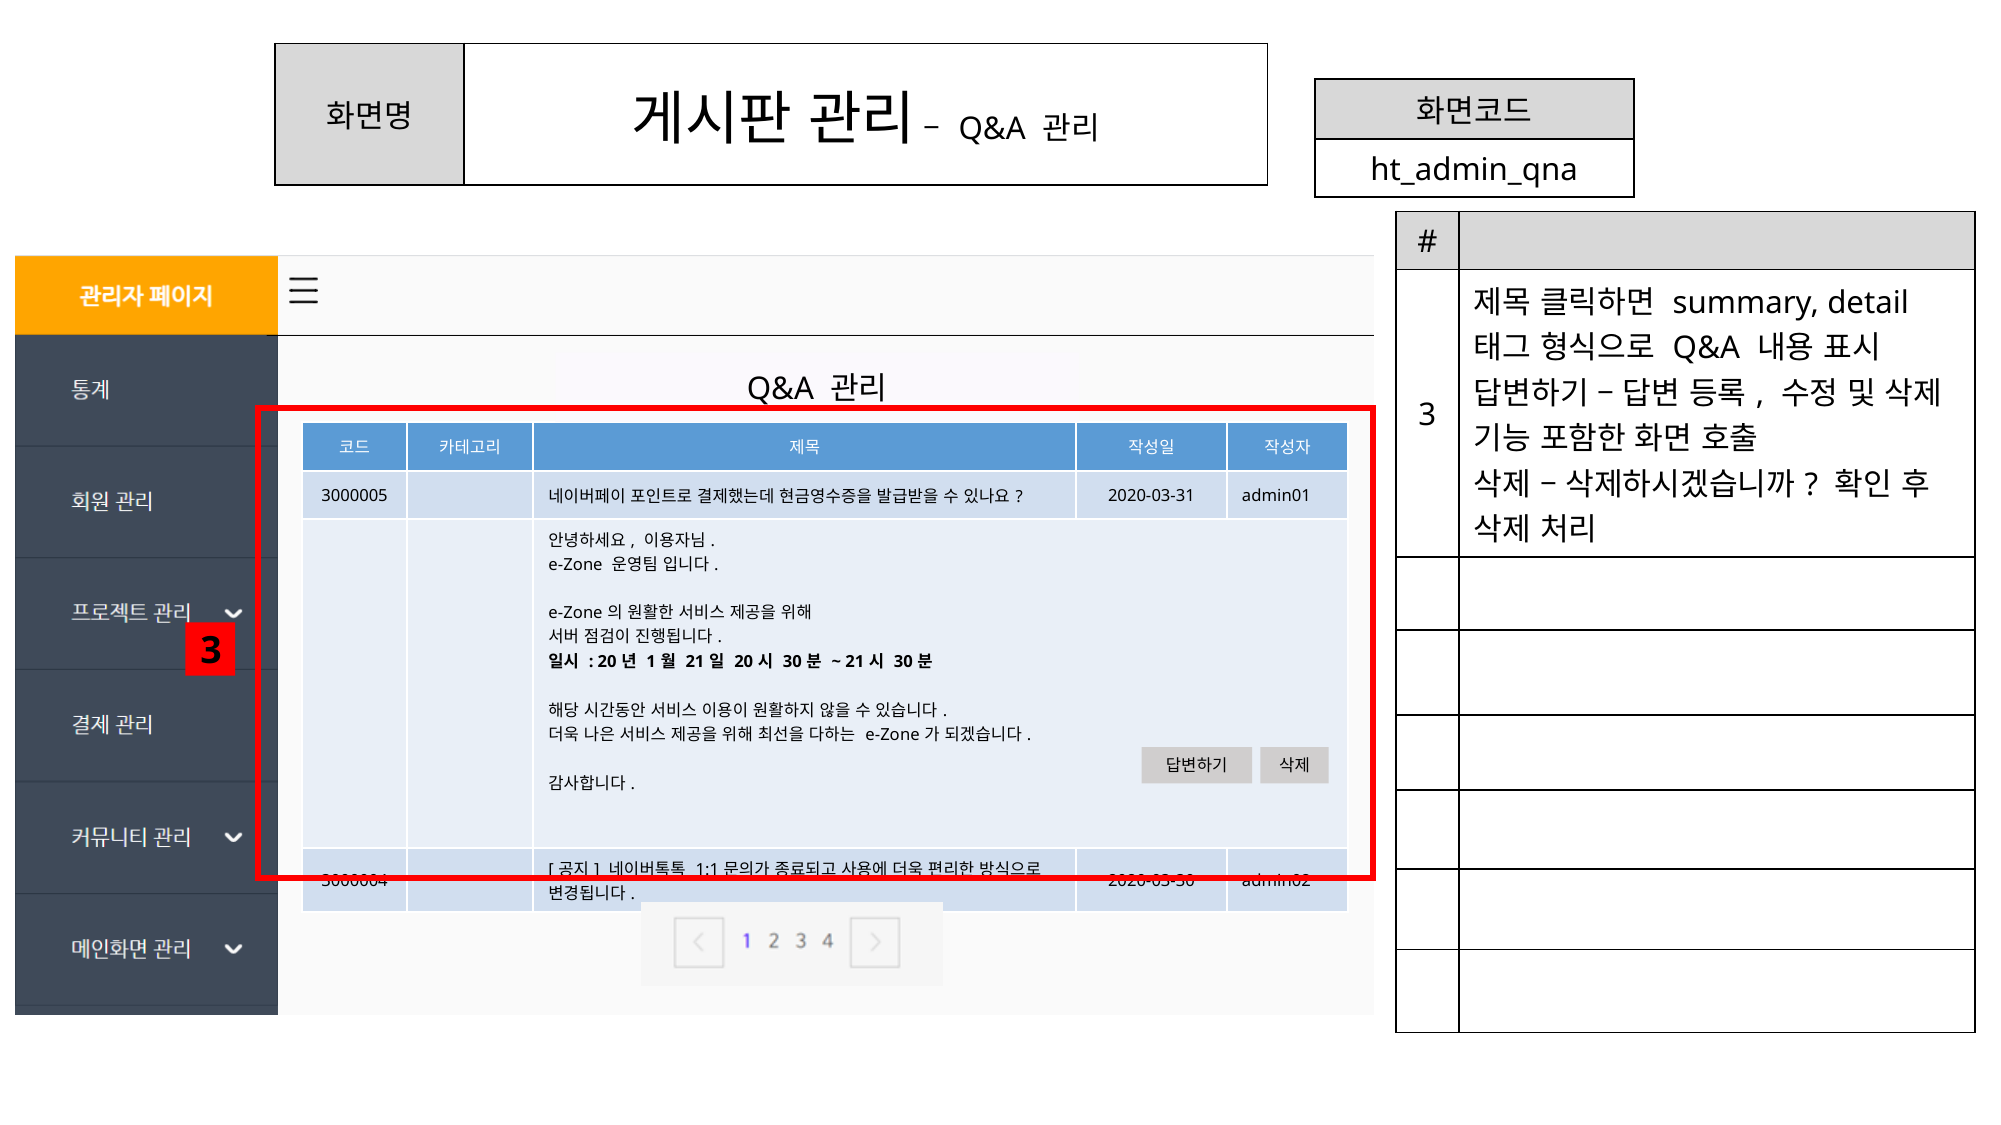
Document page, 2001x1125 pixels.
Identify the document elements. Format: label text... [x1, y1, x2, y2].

table_cell [1460, 950, 1974, 1032]
table_cell 3 [1397, 270, 1458, 556]
table_cell [1460, 791, 1974, 868]
table_cell [1460, 631, 1974, 714]
table_cell [1460, 558, 1974, 629]
table_header 게시판 관리 – Q&A 관리 [465, 44, 1267, 184]
table_cell [1397, 631, 1458, 714]
table_cell ht_admin_qna [1316, 140, 1633, 196]
table_header 화면코드 [1316, 80, 1633, 138]
table_cell [1397, 950, 1458, 1032]
table_cell [1397, 558, 1458, 629]
table_header 화면명 [276, 44, 463, 184]
table_cell [1397, 716, 1458, 789]
table_header # [1397, 212, 1458, 269]
table_cell [1460, 870, 1974, 949]
table_header [1460, 212, 1974, 269]
table_cell [1397, 791, 1458, 868]
picture [15, 251, 1374, 1015]
table_cell 제목 클릭하면 summary, detail 태그 형식으로 Q&A 내용 표시 답변하기 – 답변 등록, 수정 및 삭제 기능 포함한 화면 호출 삭제 – 삭제하시겠습니까? 확인 후 삭제 처리 [1460, 270, 1974, 556]
table_cell [1397, 870, 1458, 949]
table_cell [1460, 716, 1974, 789]
